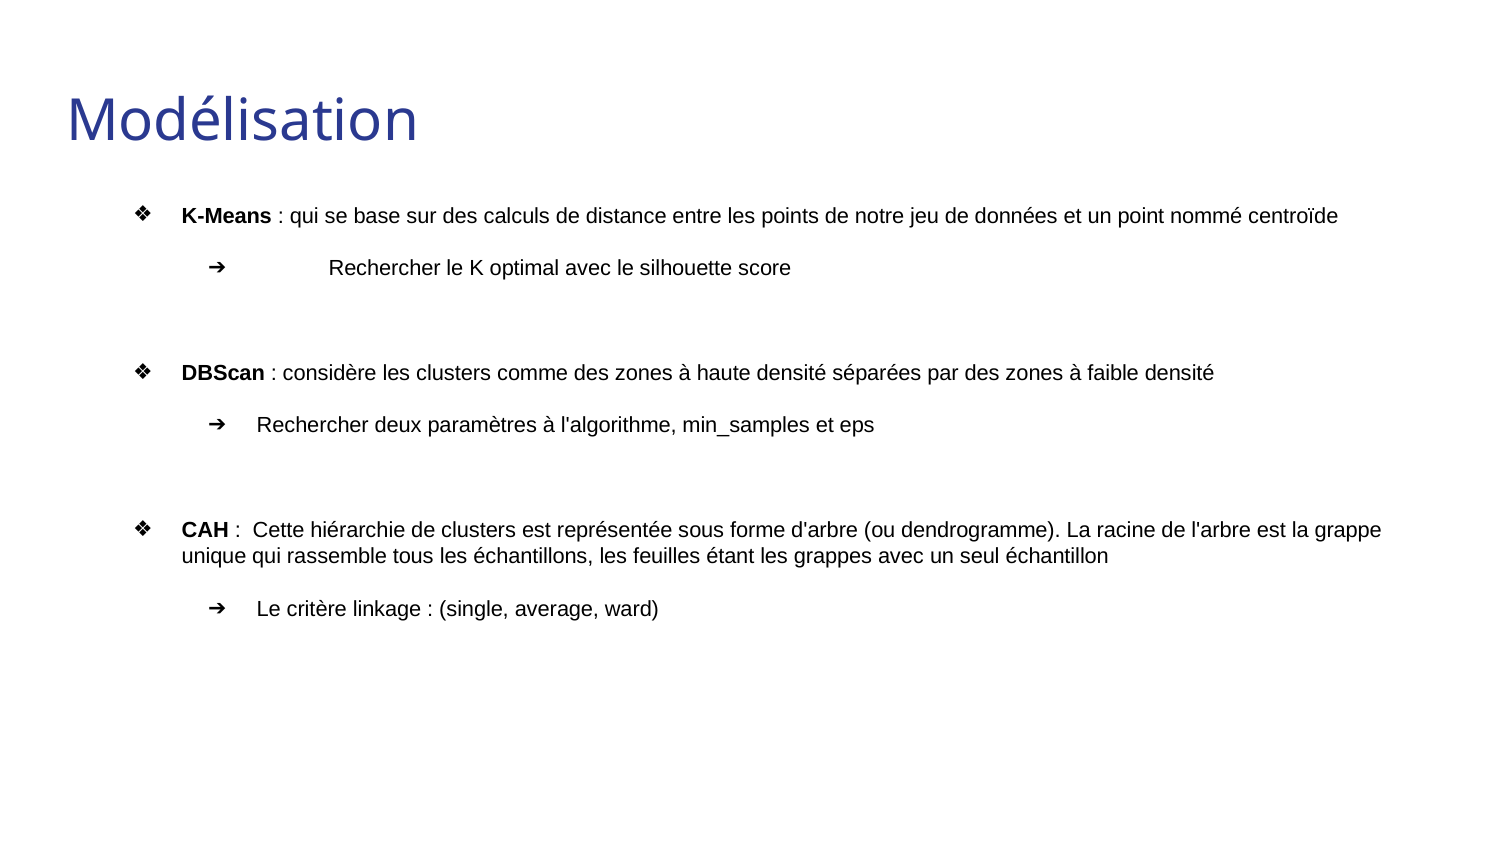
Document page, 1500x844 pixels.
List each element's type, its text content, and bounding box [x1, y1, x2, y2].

title Modélisation [51, 67, 1449, 167]
text_box K-Means : qui se base sur des calculs de distance entre les points de notre jeu de données et un point nommé centroïde Rechercher le K optimal avec le silhouette score DBScan : considère les clusters comme des zones à haute densité séparées par des zones à faible densité Rechercher deux paramètres à l'algorithme, min_samples et eps CAH : Cette hiérarchie de clusters est représentée sous forme d'arbre (ou dendrogramme). La racine de l'arbre est la grappe unique qui rassemble tous les échantillons, les feuilles étant les grappes avec un seul échantillon Le critère linkage : (single, average, ward) [91, 186, 1430, 741]
